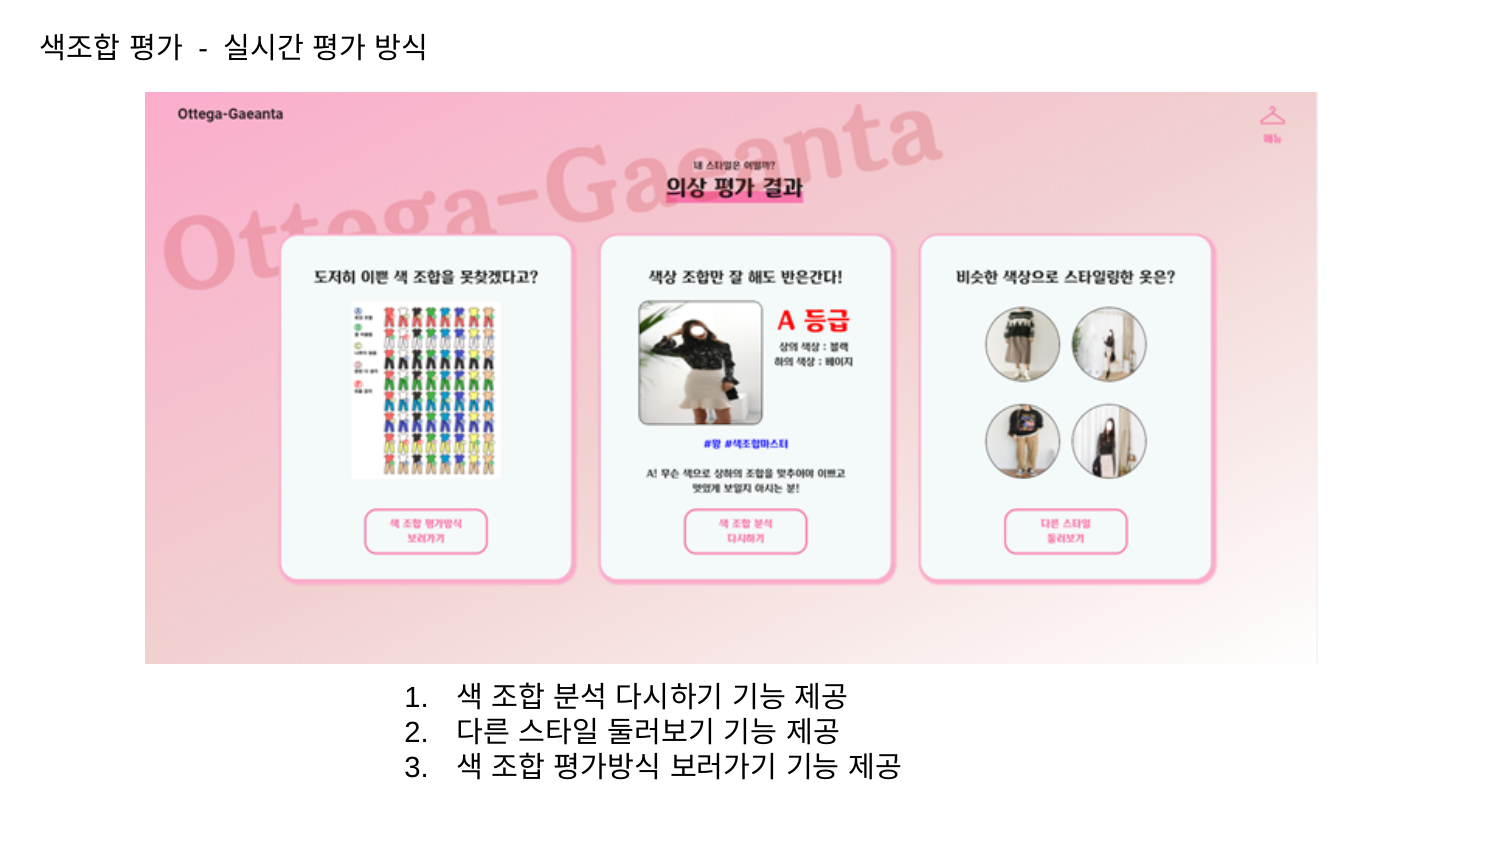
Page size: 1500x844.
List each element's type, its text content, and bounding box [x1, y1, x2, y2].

text_box 색조합 평가 - 실시간 평가 방식 [24, 14, 977, 80]
text_box 색 조합 분석 다시하기 기능 제공 다른 스타일 둘러보기 기능 제공 색 조합 평가방식 보러가기 기능 제공 [366, 671, 1226, 799]
picture [145, 92, 1318, 664]
